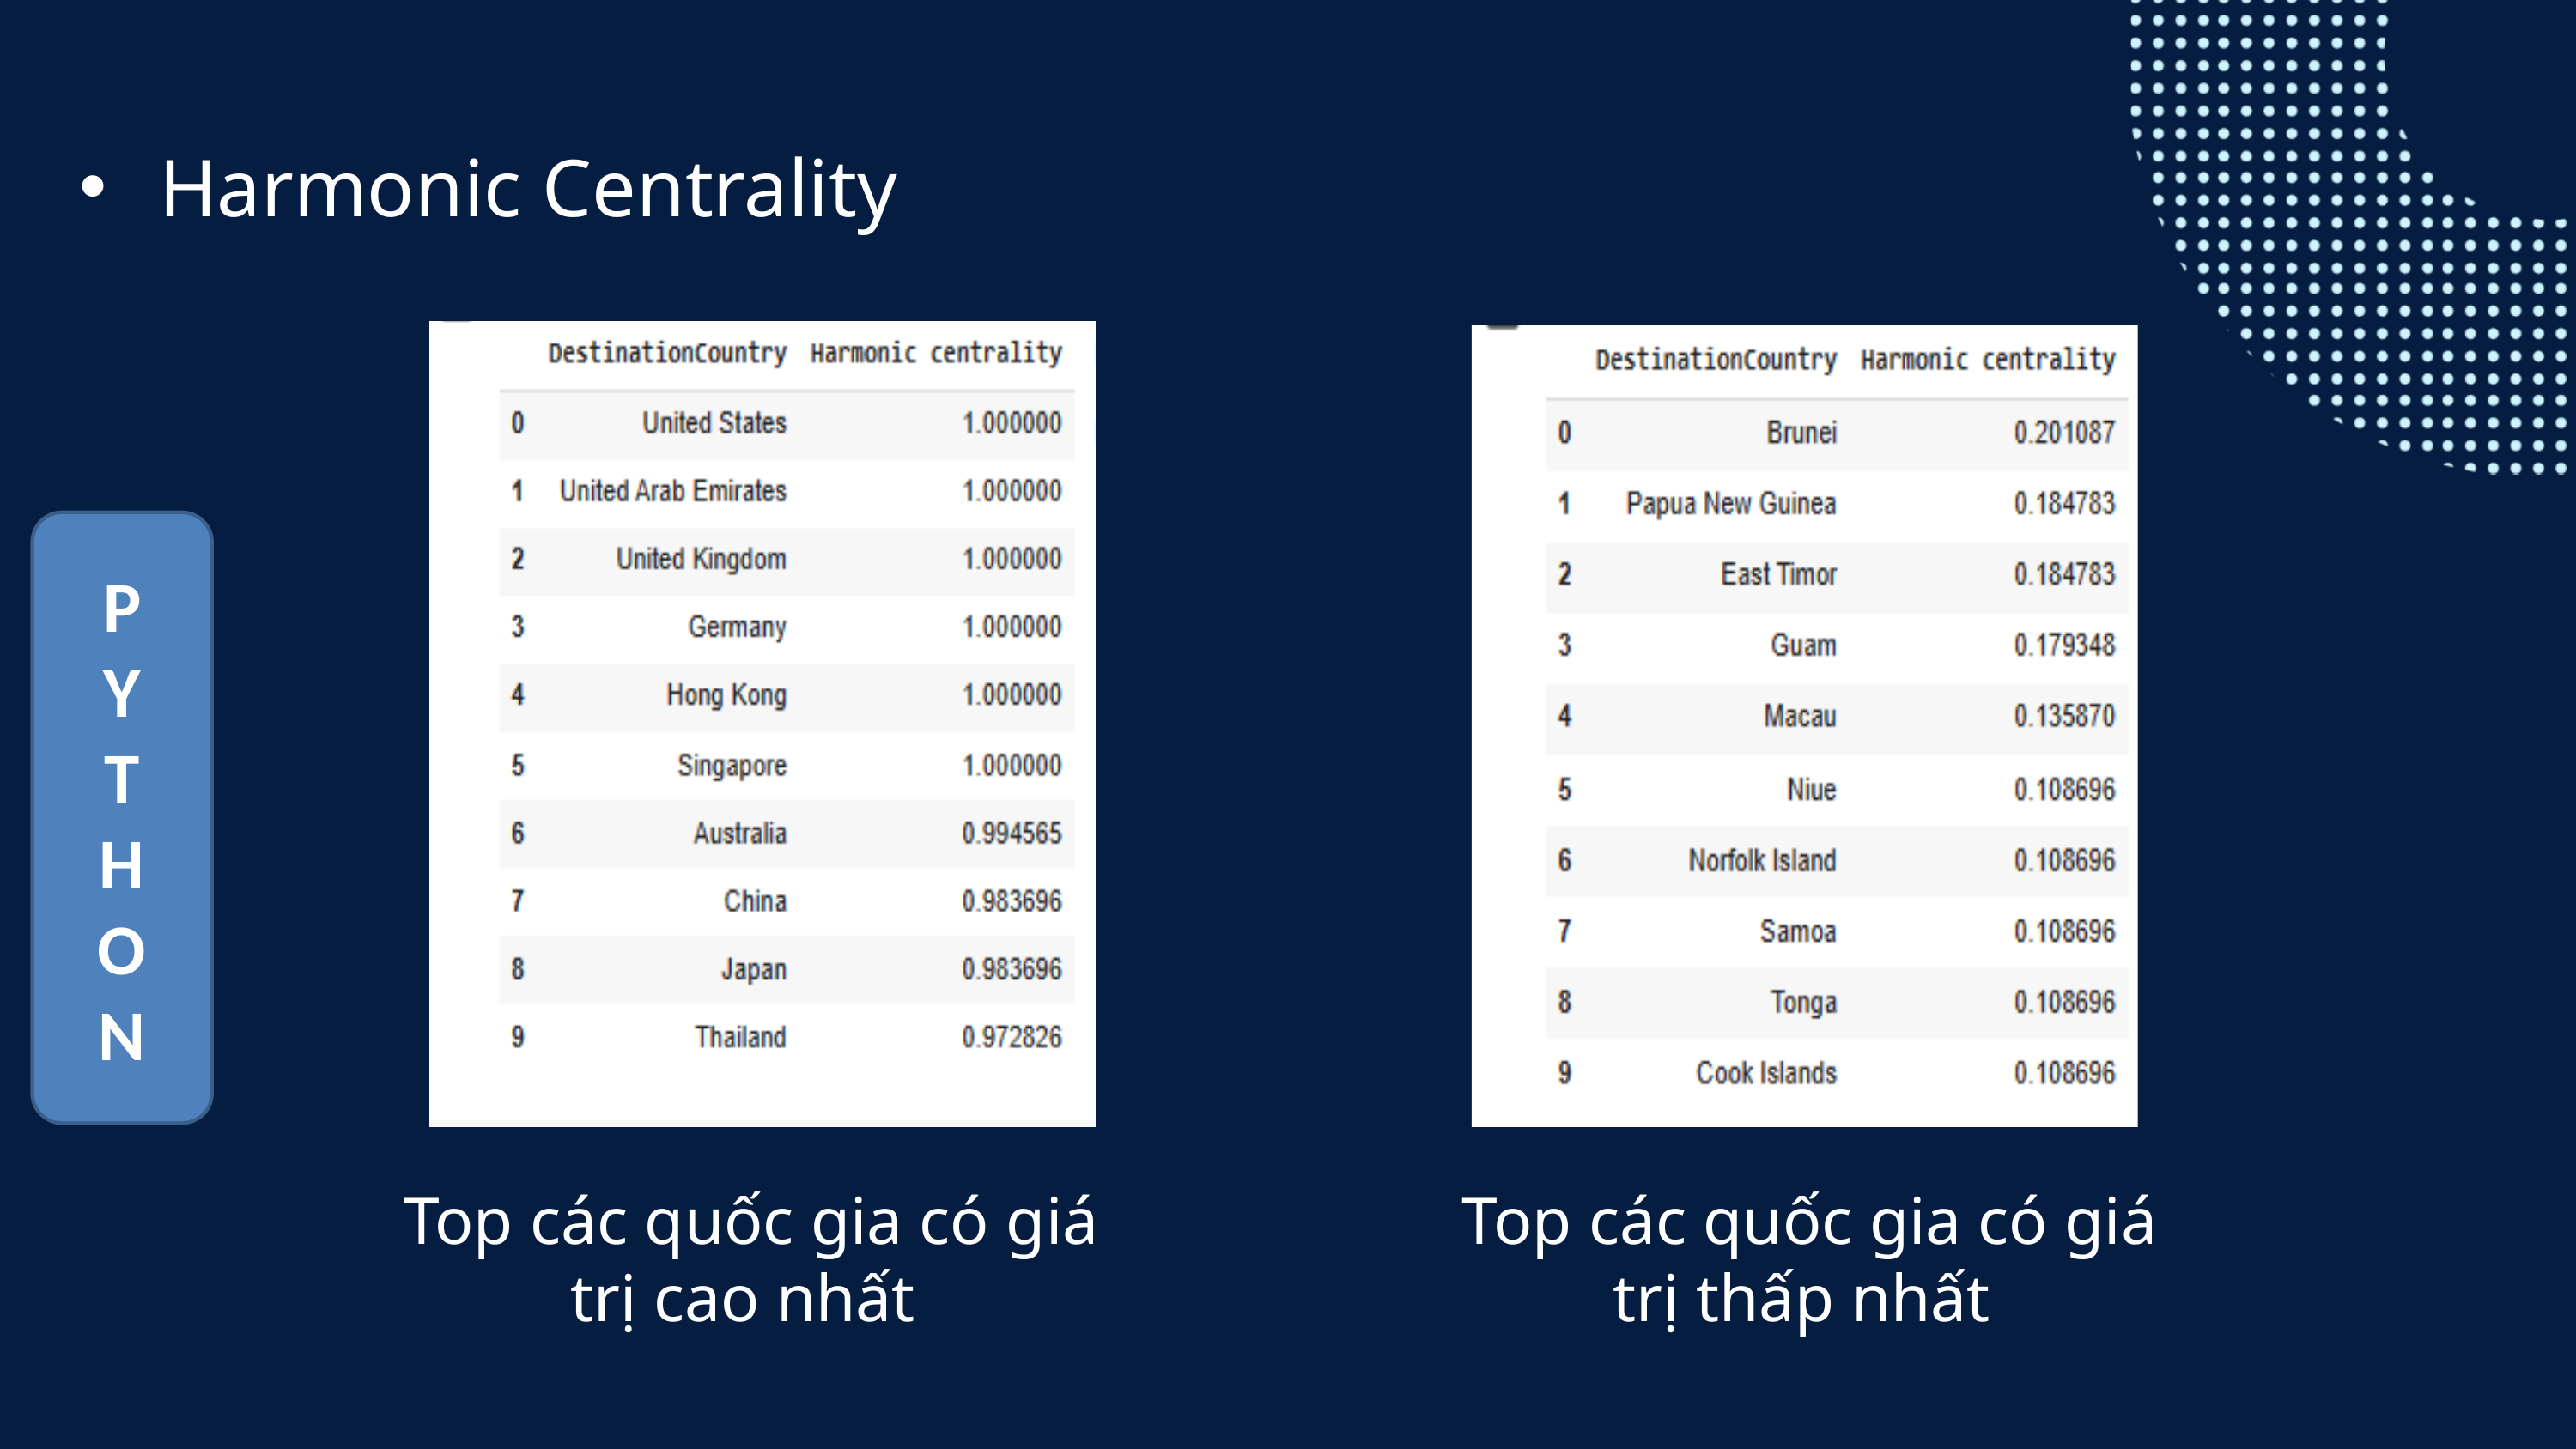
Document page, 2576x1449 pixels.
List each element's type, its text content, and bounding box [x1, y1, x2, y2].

text_box P Y T H O N [30, 510, 214, 1125]
text_box Top các quốc gia có giá trị cao nhất [361, 1173, 1142, 1342]
picture [428, 321, 1097, 1128]
picture [1471, 324, 2138, 1128]
text_box [2130, 0, 2576, 475]
text_box Harmonic Centrality [0, 43, 1490, 233]
text_box Top các quốc gia có giá trị thấp nhất [1419, 1173, 2201, 1342]
